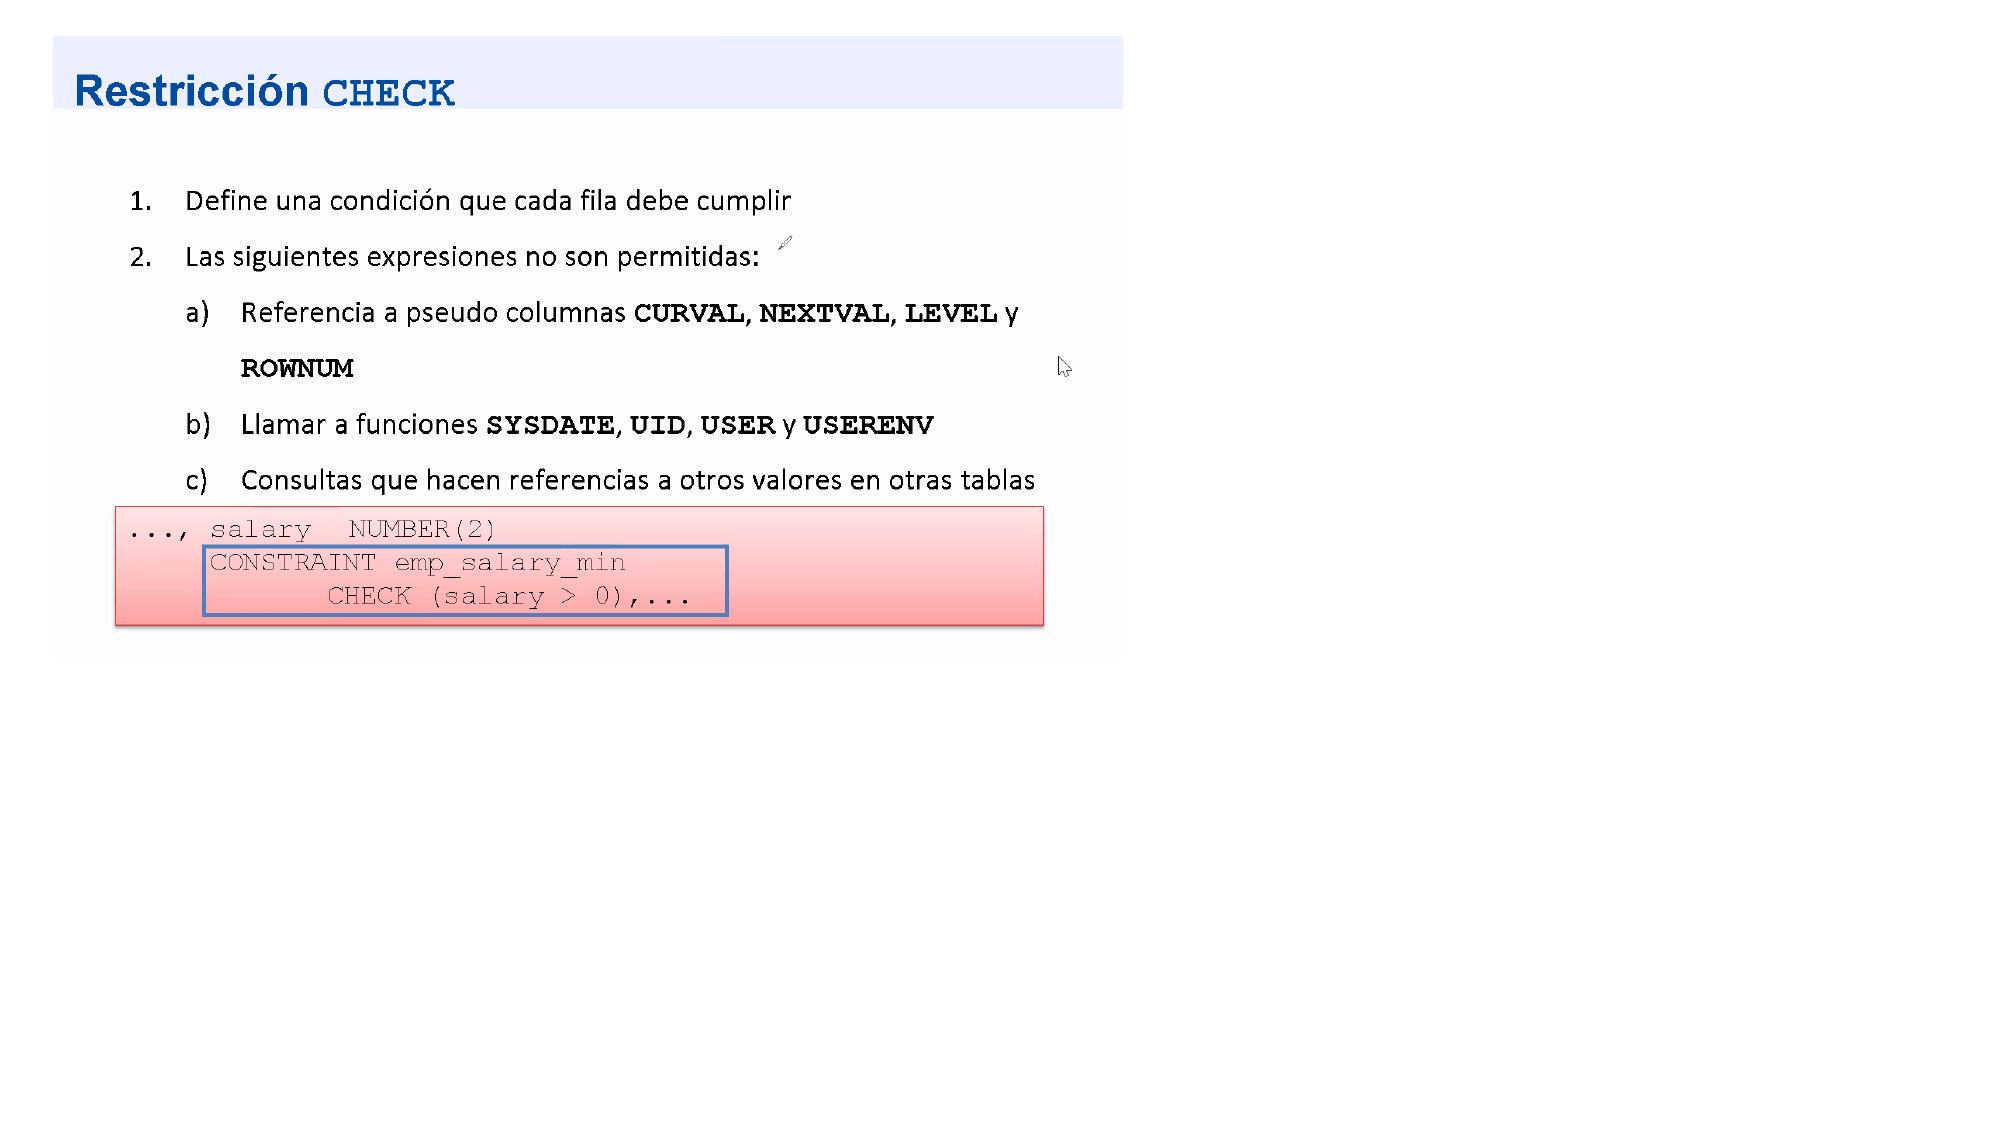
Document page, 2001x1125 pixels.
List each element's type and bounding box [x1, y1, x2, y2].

picture [53, 36, 1123, 659]
